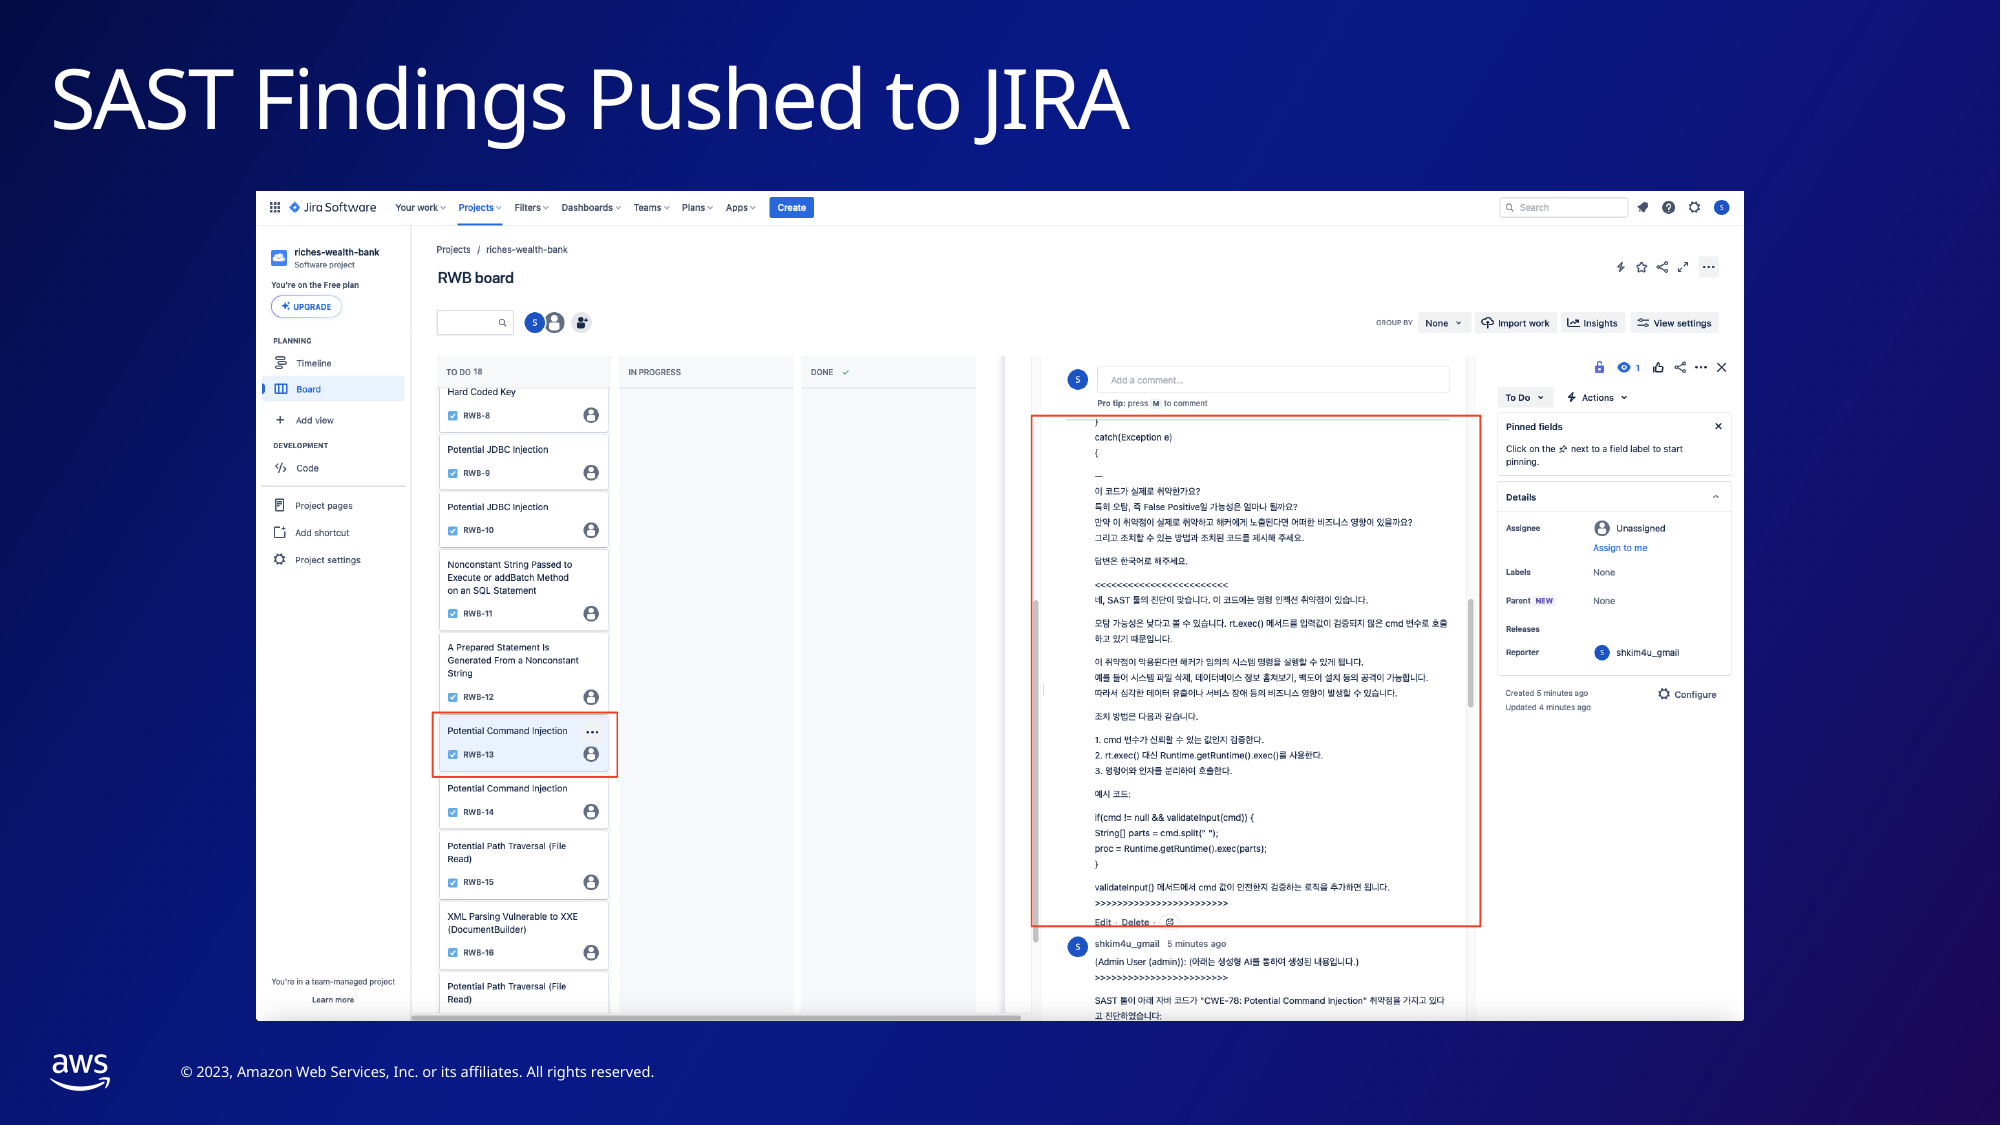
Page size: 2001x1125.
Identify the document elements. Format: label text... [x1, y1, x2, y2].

picture [0, 0, 2000, 1125]
title SAST Findings Pushed to JIRA [50, 50, 1950, 155]
